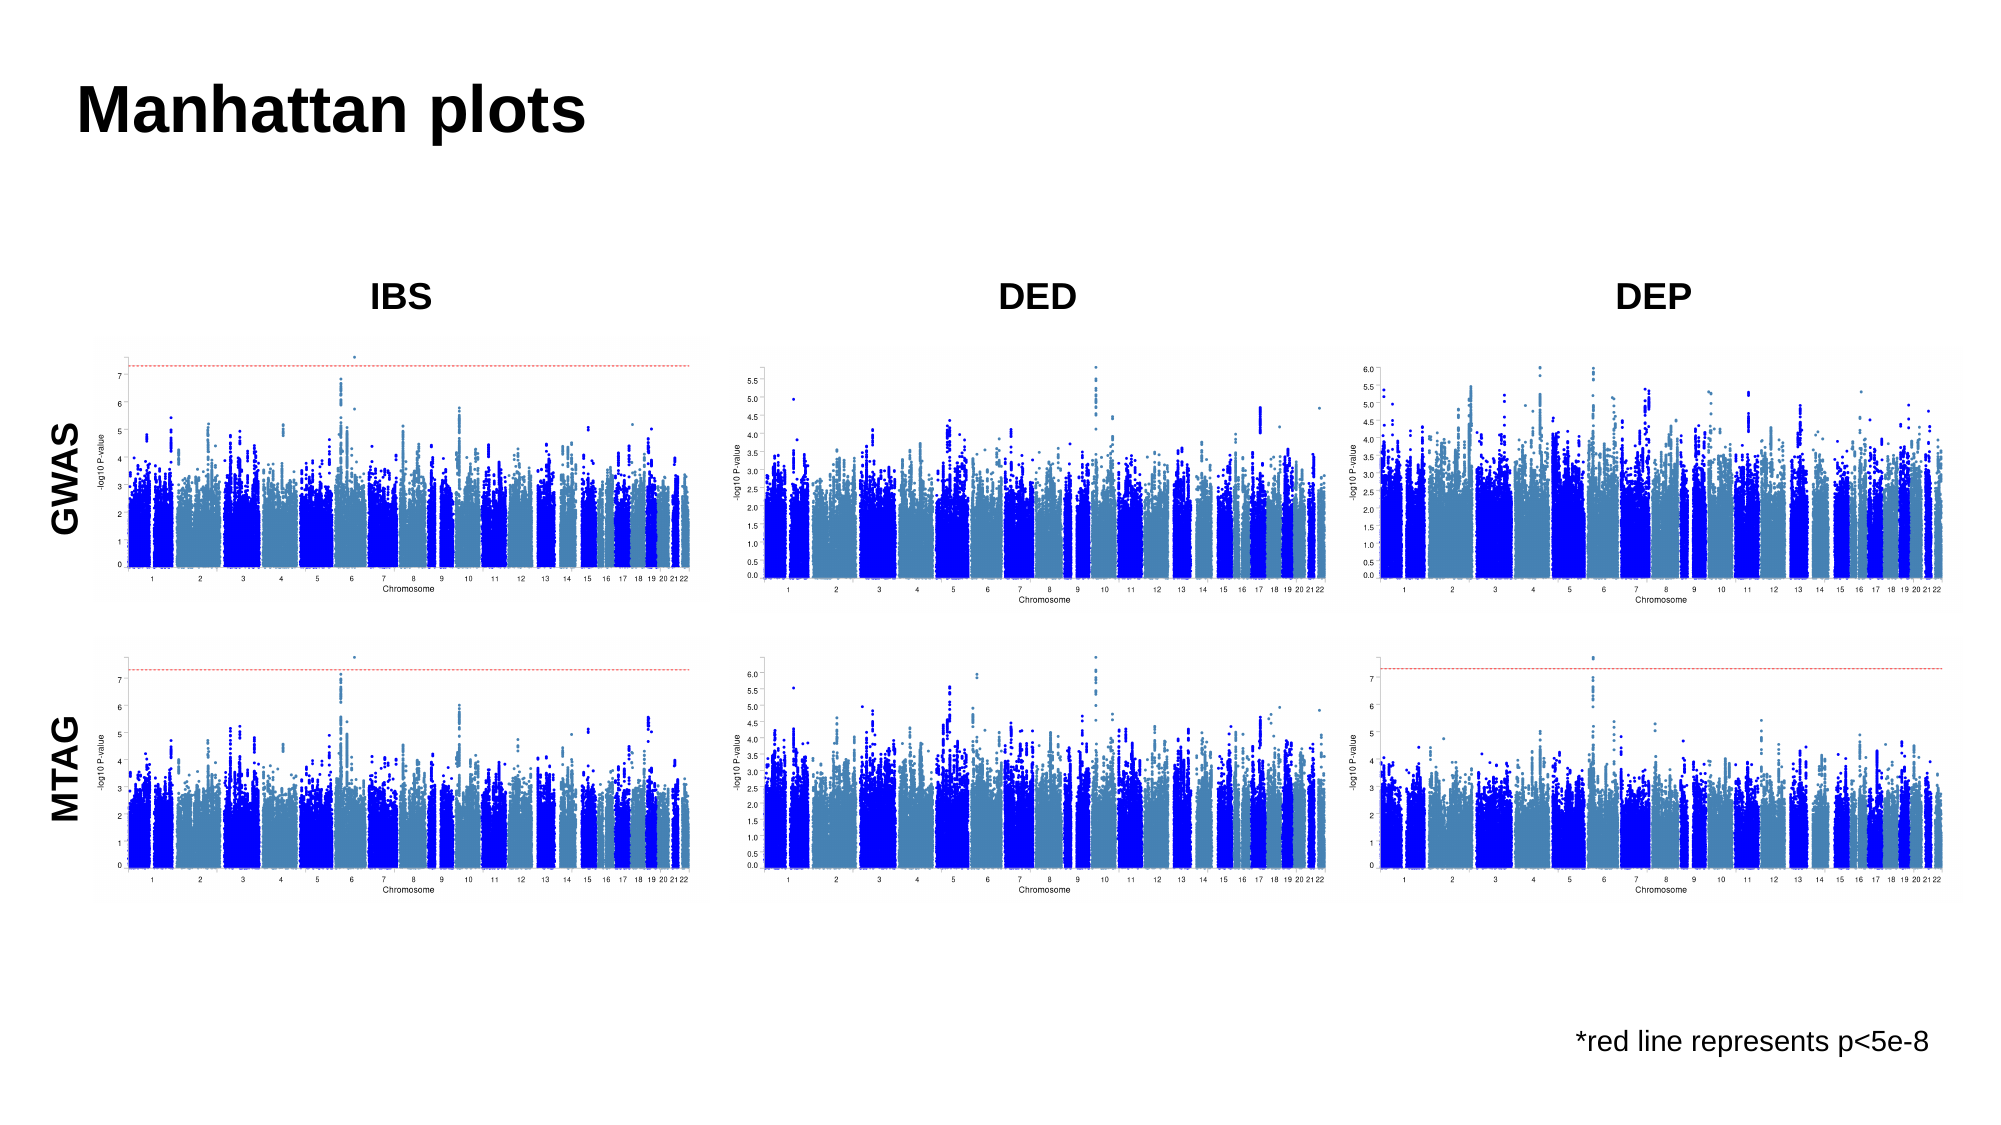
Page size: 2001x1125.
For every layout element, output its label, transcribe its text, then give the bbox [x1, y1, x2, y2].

picture [729, 635, 1963, 903]
text_box GWAS [32, 342, 93, 617]
text_box IBS [264, 264, 539, 325]
text_box DED [900, 264, 1175, 325]
picture [729, 346, 1963, 613]
text_box MTAG [32, 632, 93, 907]
picture [92, 335, 711, 603]
text_box *red line represents p<5e-8 [709, 1014, 1953, 1065]
text_box DEP [1516, 264, 1791, 325]
picture [92, 635, 711, 903]
title Manhattan plots [61, 59, 1863, 159]
